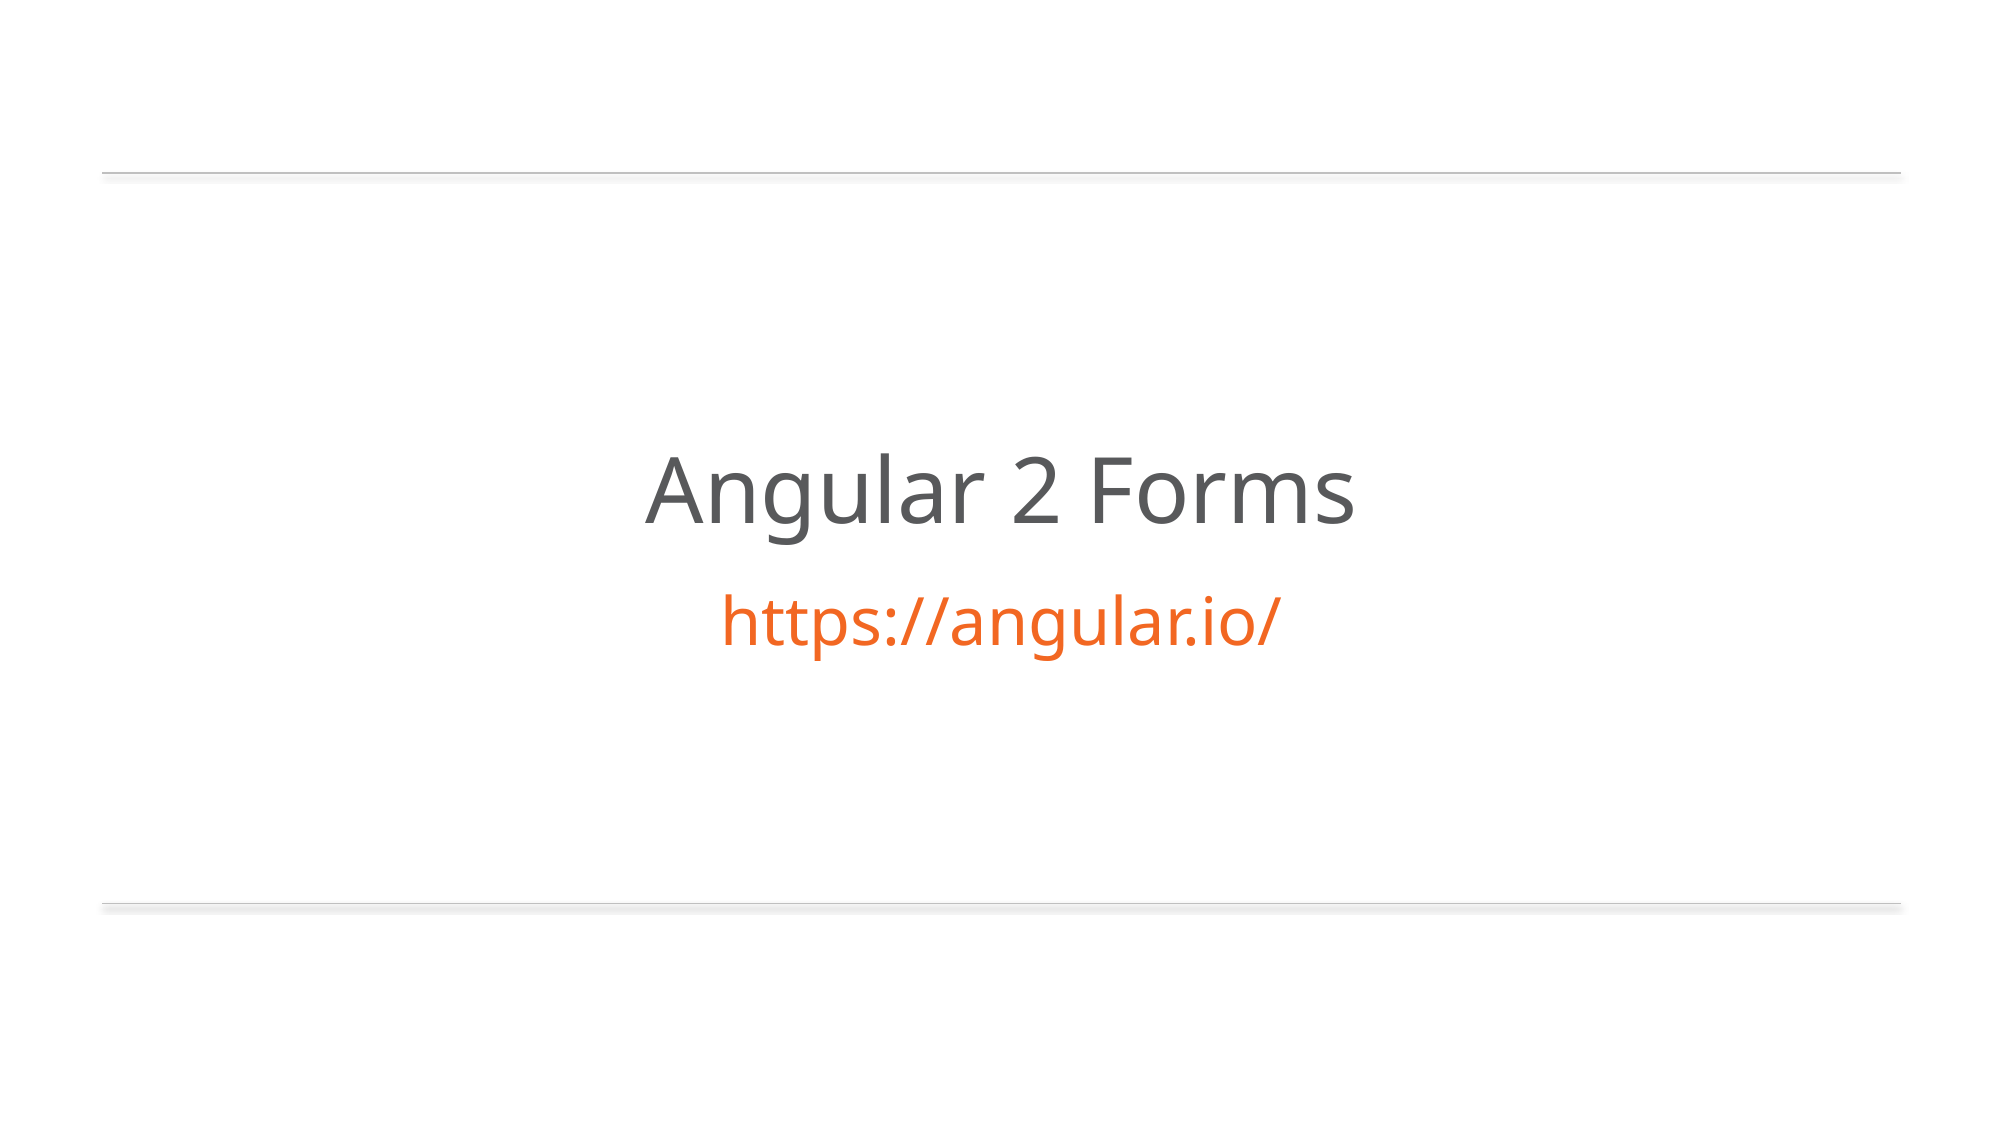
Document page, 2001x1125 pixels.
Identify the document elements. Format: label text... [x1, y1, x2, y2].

list https://angular.io/ [102, 578, 1902, 794]
list Angular 2 Forms [102, 269, 1902, 542]
